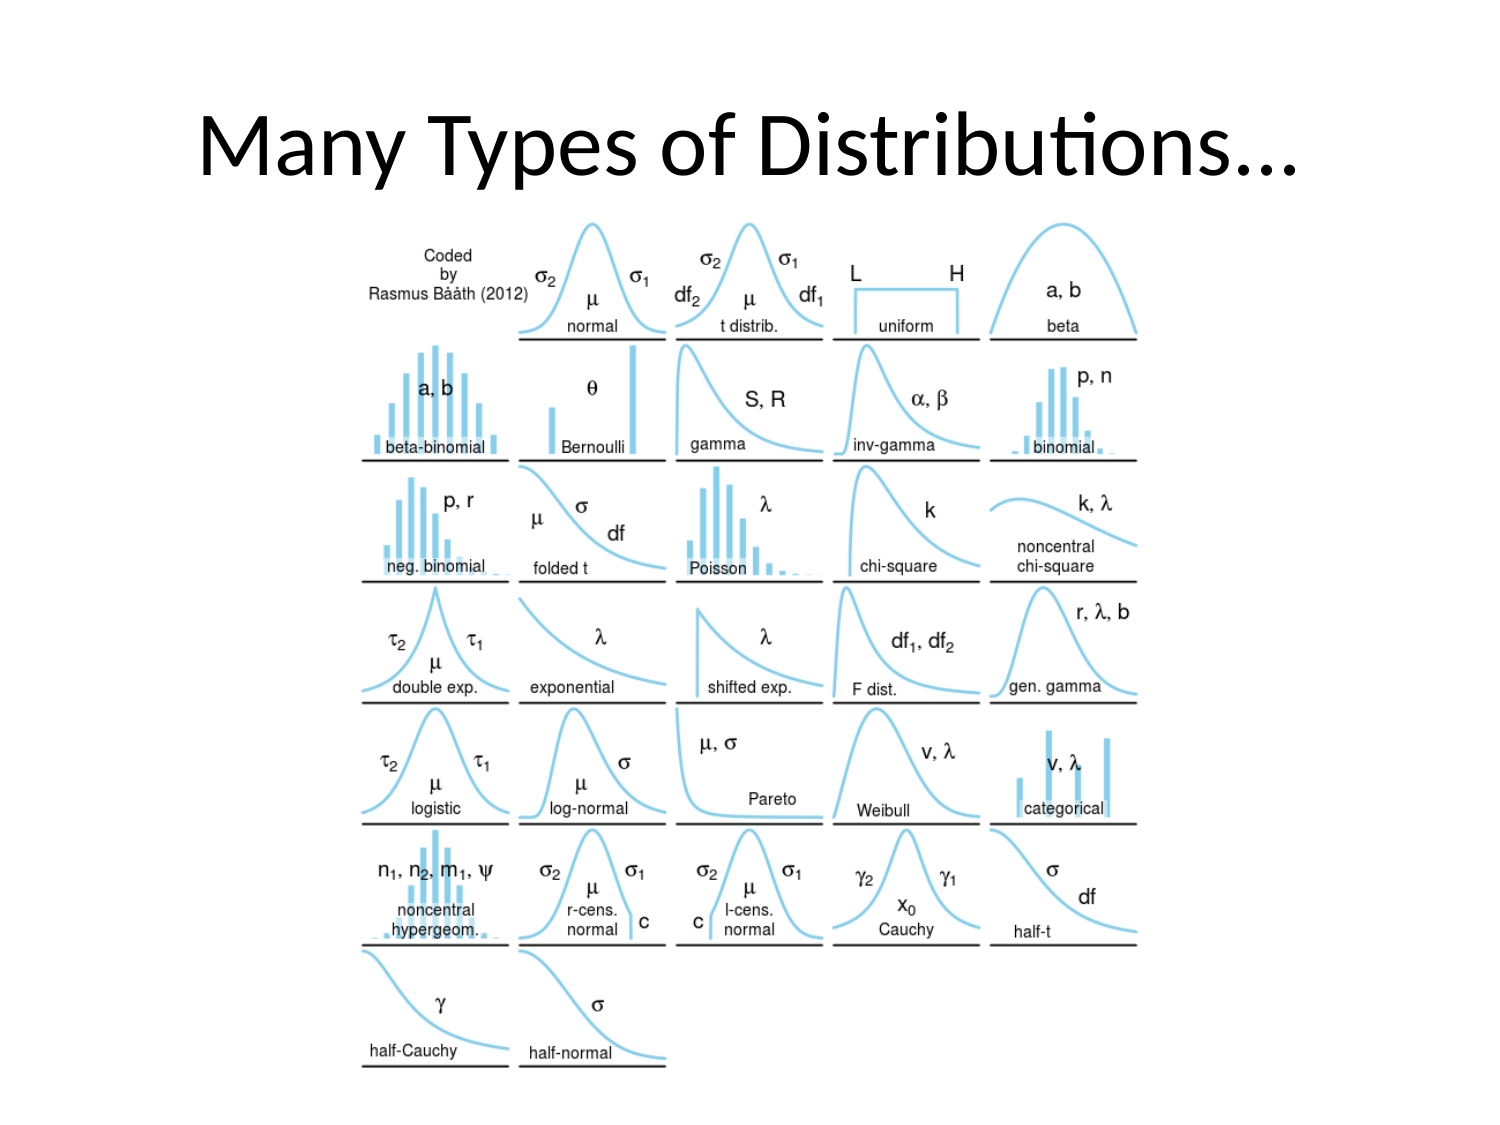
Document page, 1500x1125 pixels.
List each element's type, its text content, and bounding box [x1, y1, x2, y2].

picture [357, 220, 1143, 1068]
title Many Types of Distributions... [75, 45, 1425, 233]
